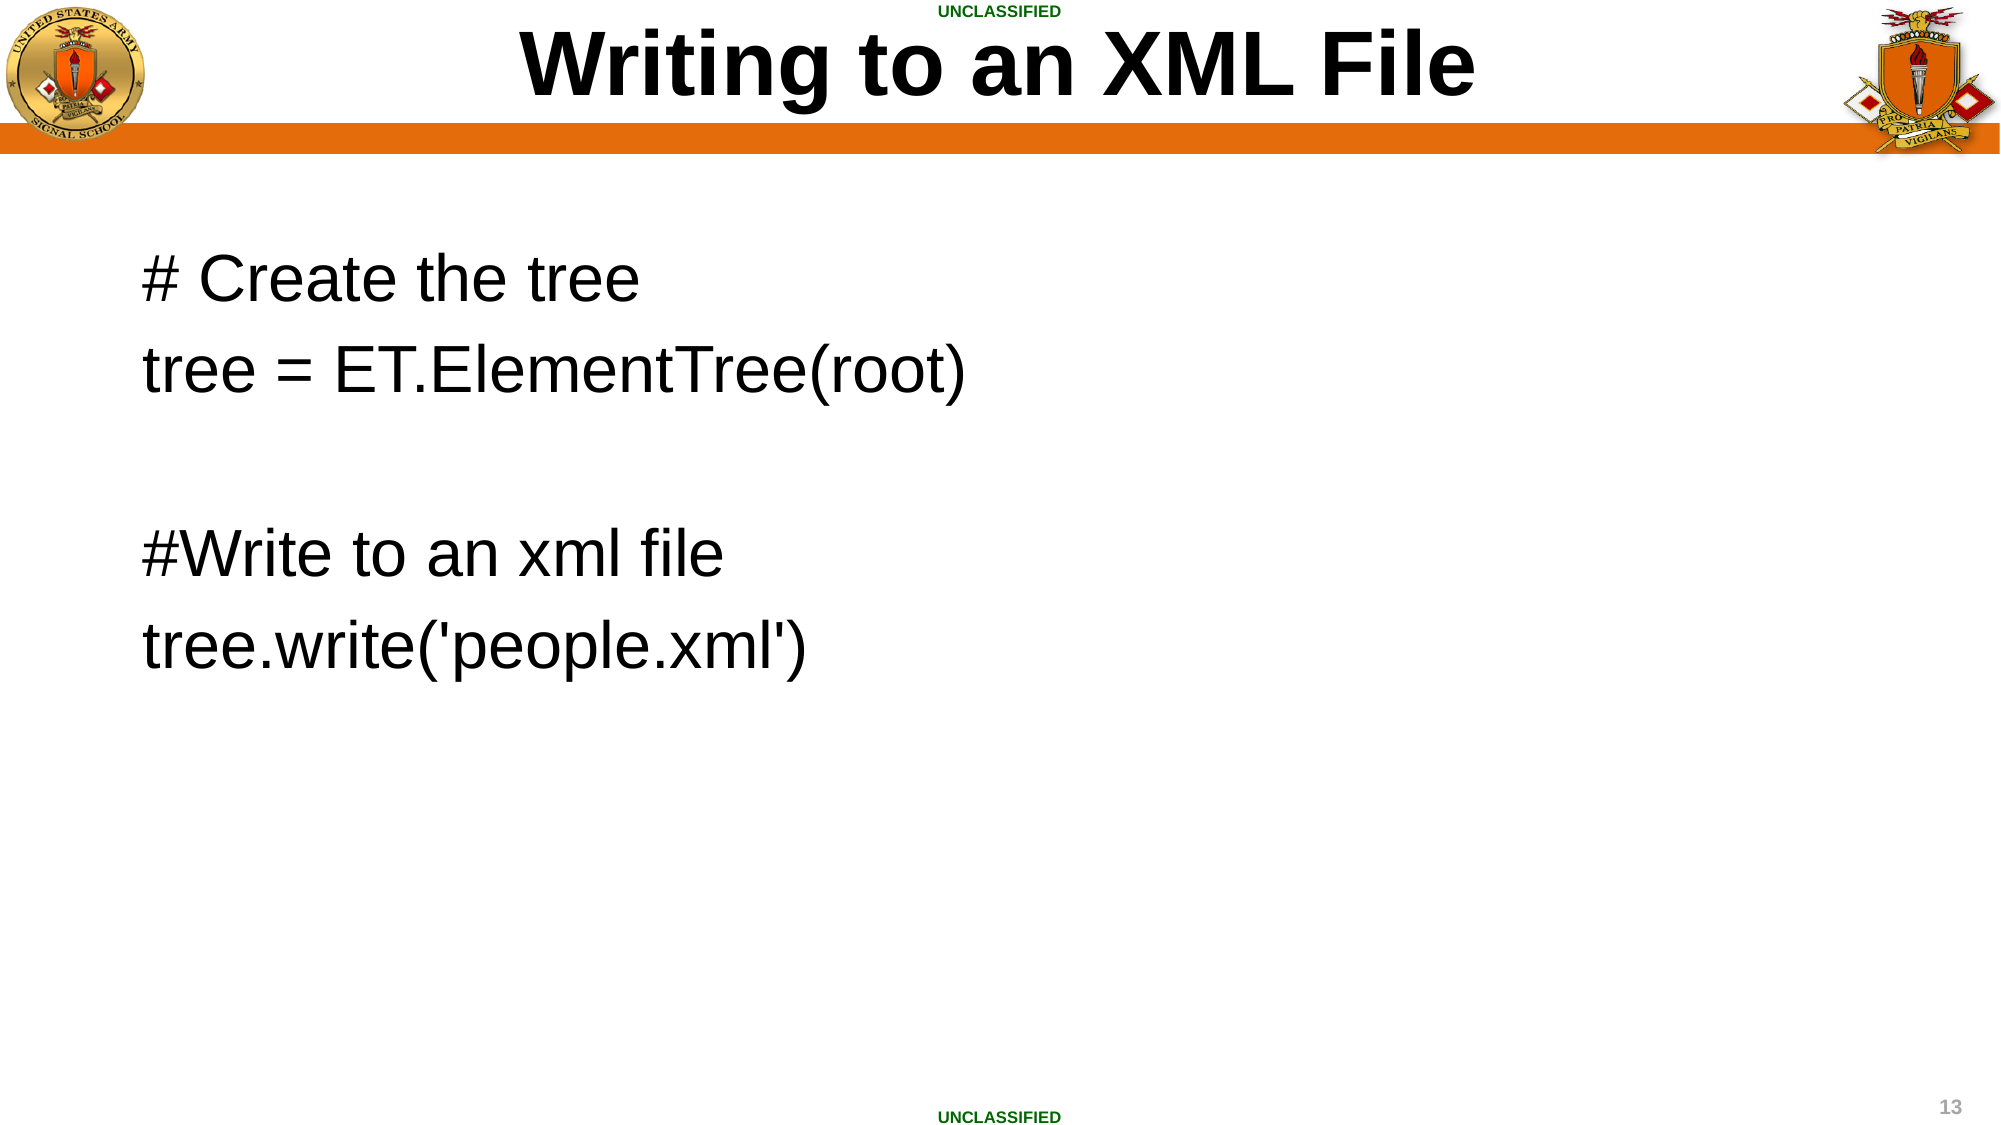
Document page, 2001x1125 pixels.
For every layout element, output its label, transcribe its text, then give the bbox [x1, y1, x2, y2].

text_box Writing to an XML File [99, 0, 1899, 156]
picture [0, 1, 99, 146]
picture [1805, 0, 2001, 169]
text_box # Create the tree tree = ET.ElementTree(root) #Write to an xml file tree.write('people.xml') [142, 217, 1900, 948]
